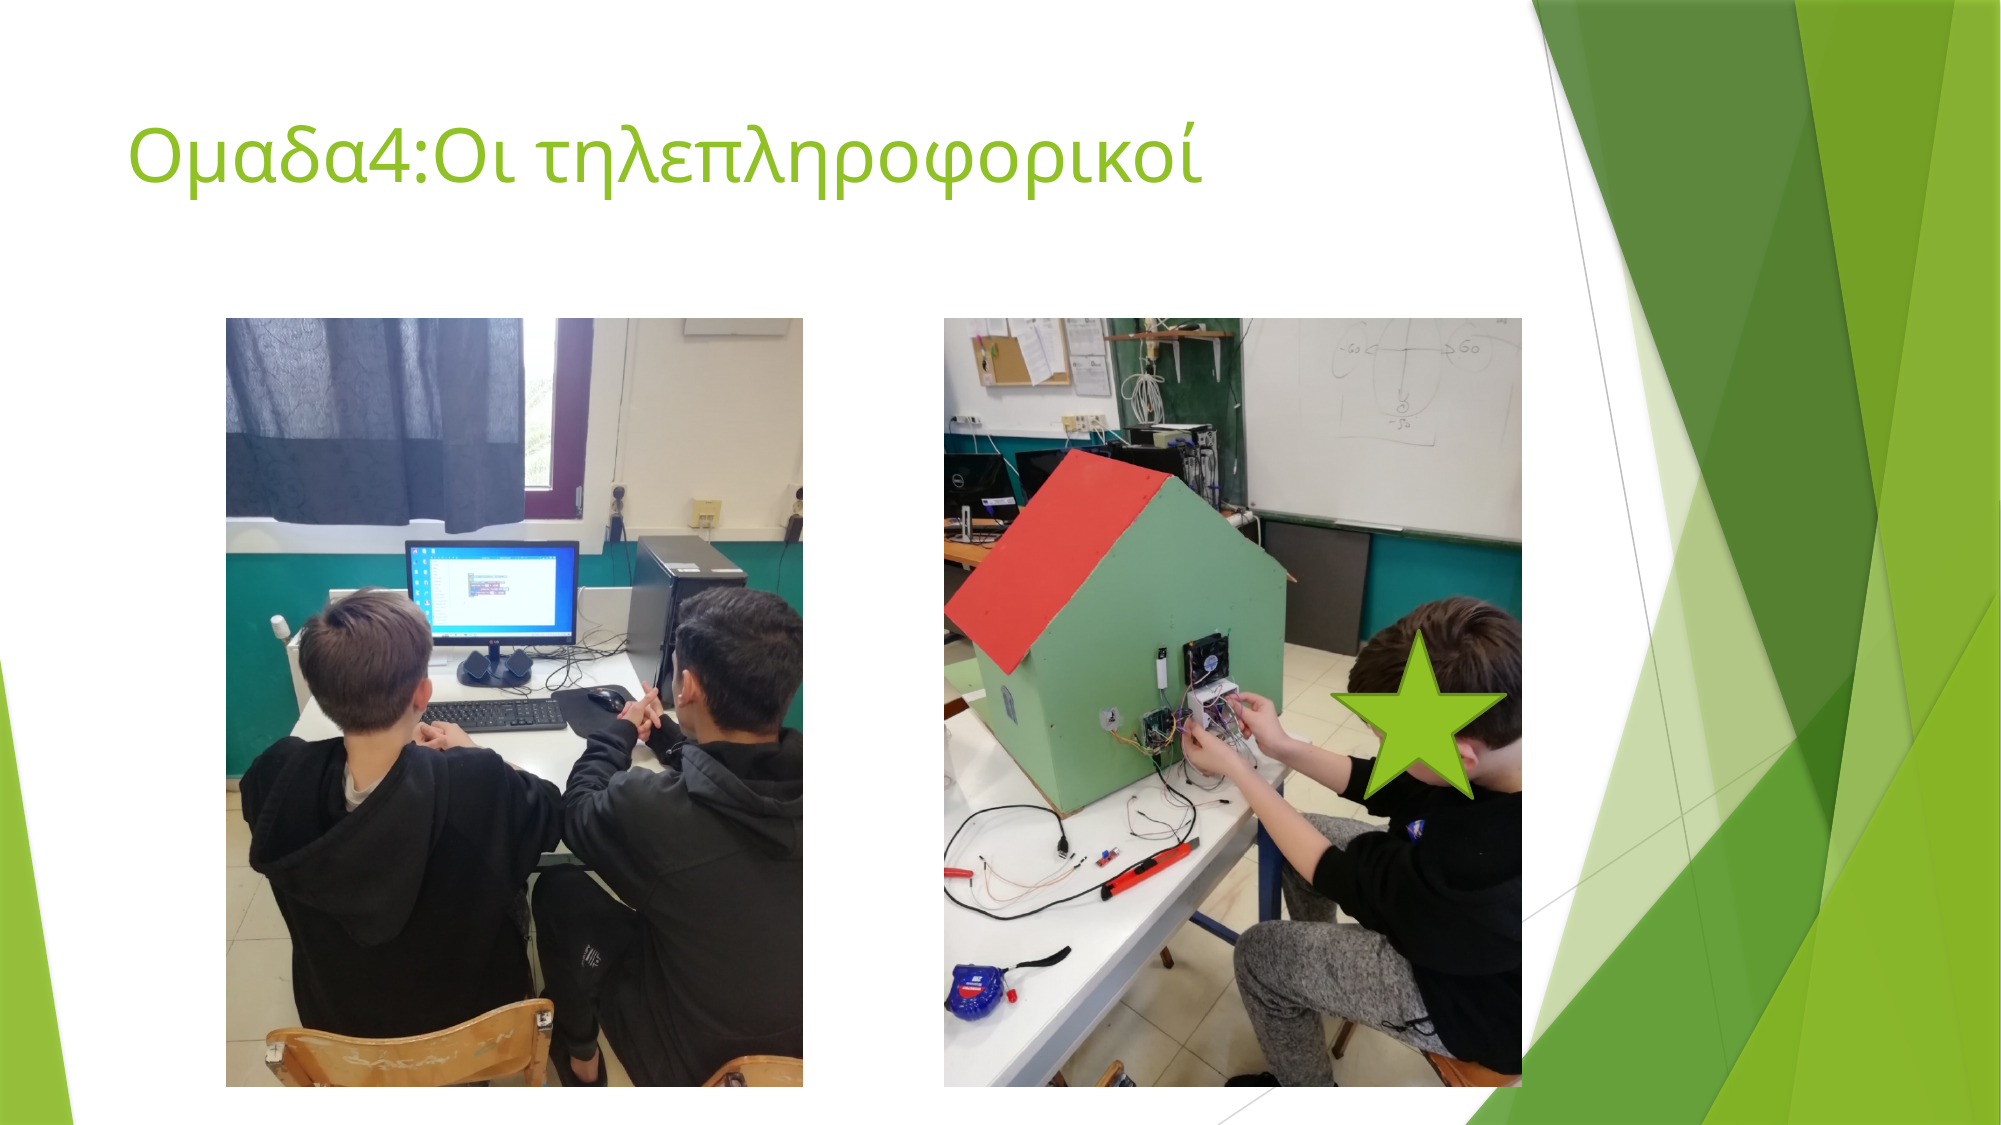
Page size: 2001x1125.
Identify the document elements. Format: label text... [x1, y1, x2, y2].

title Ομαδα4:Οι τηλεπληροφορικοί [111, 99, 1522, 317]
picture [944, 317, 1522, 1088]
picture [226, 317, 804, 1088]
